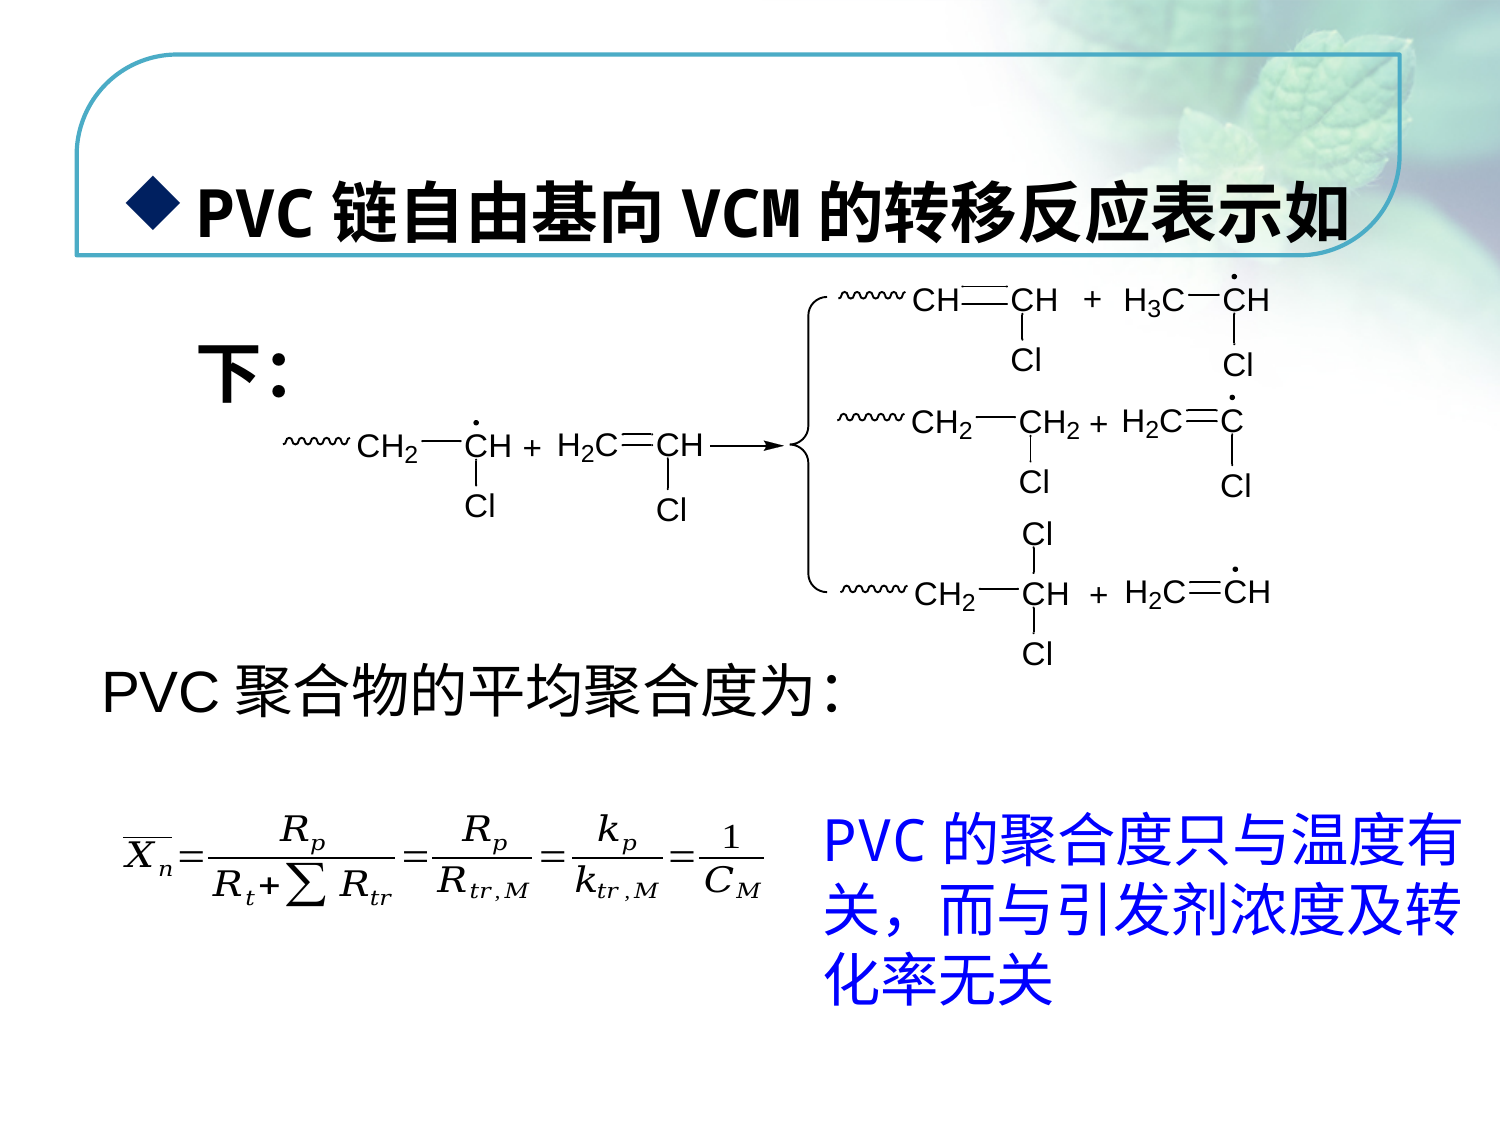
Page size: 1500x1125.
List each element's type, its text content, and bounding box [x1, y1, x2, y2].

text_box PVC聚合物的平均聚合度为： [86, 646, 890, 732]
text_box PVC链自由基向VCM的转移反应表示如下： [74, 52, 1402, 258]
text_box PVC的聚合度只与温度有关，而与引发剂浓度及转化率无关 [807, 795, 1500, 1021]
picture [0, 0, 1500, 1125]
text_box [277, 271, 1278, 673]
